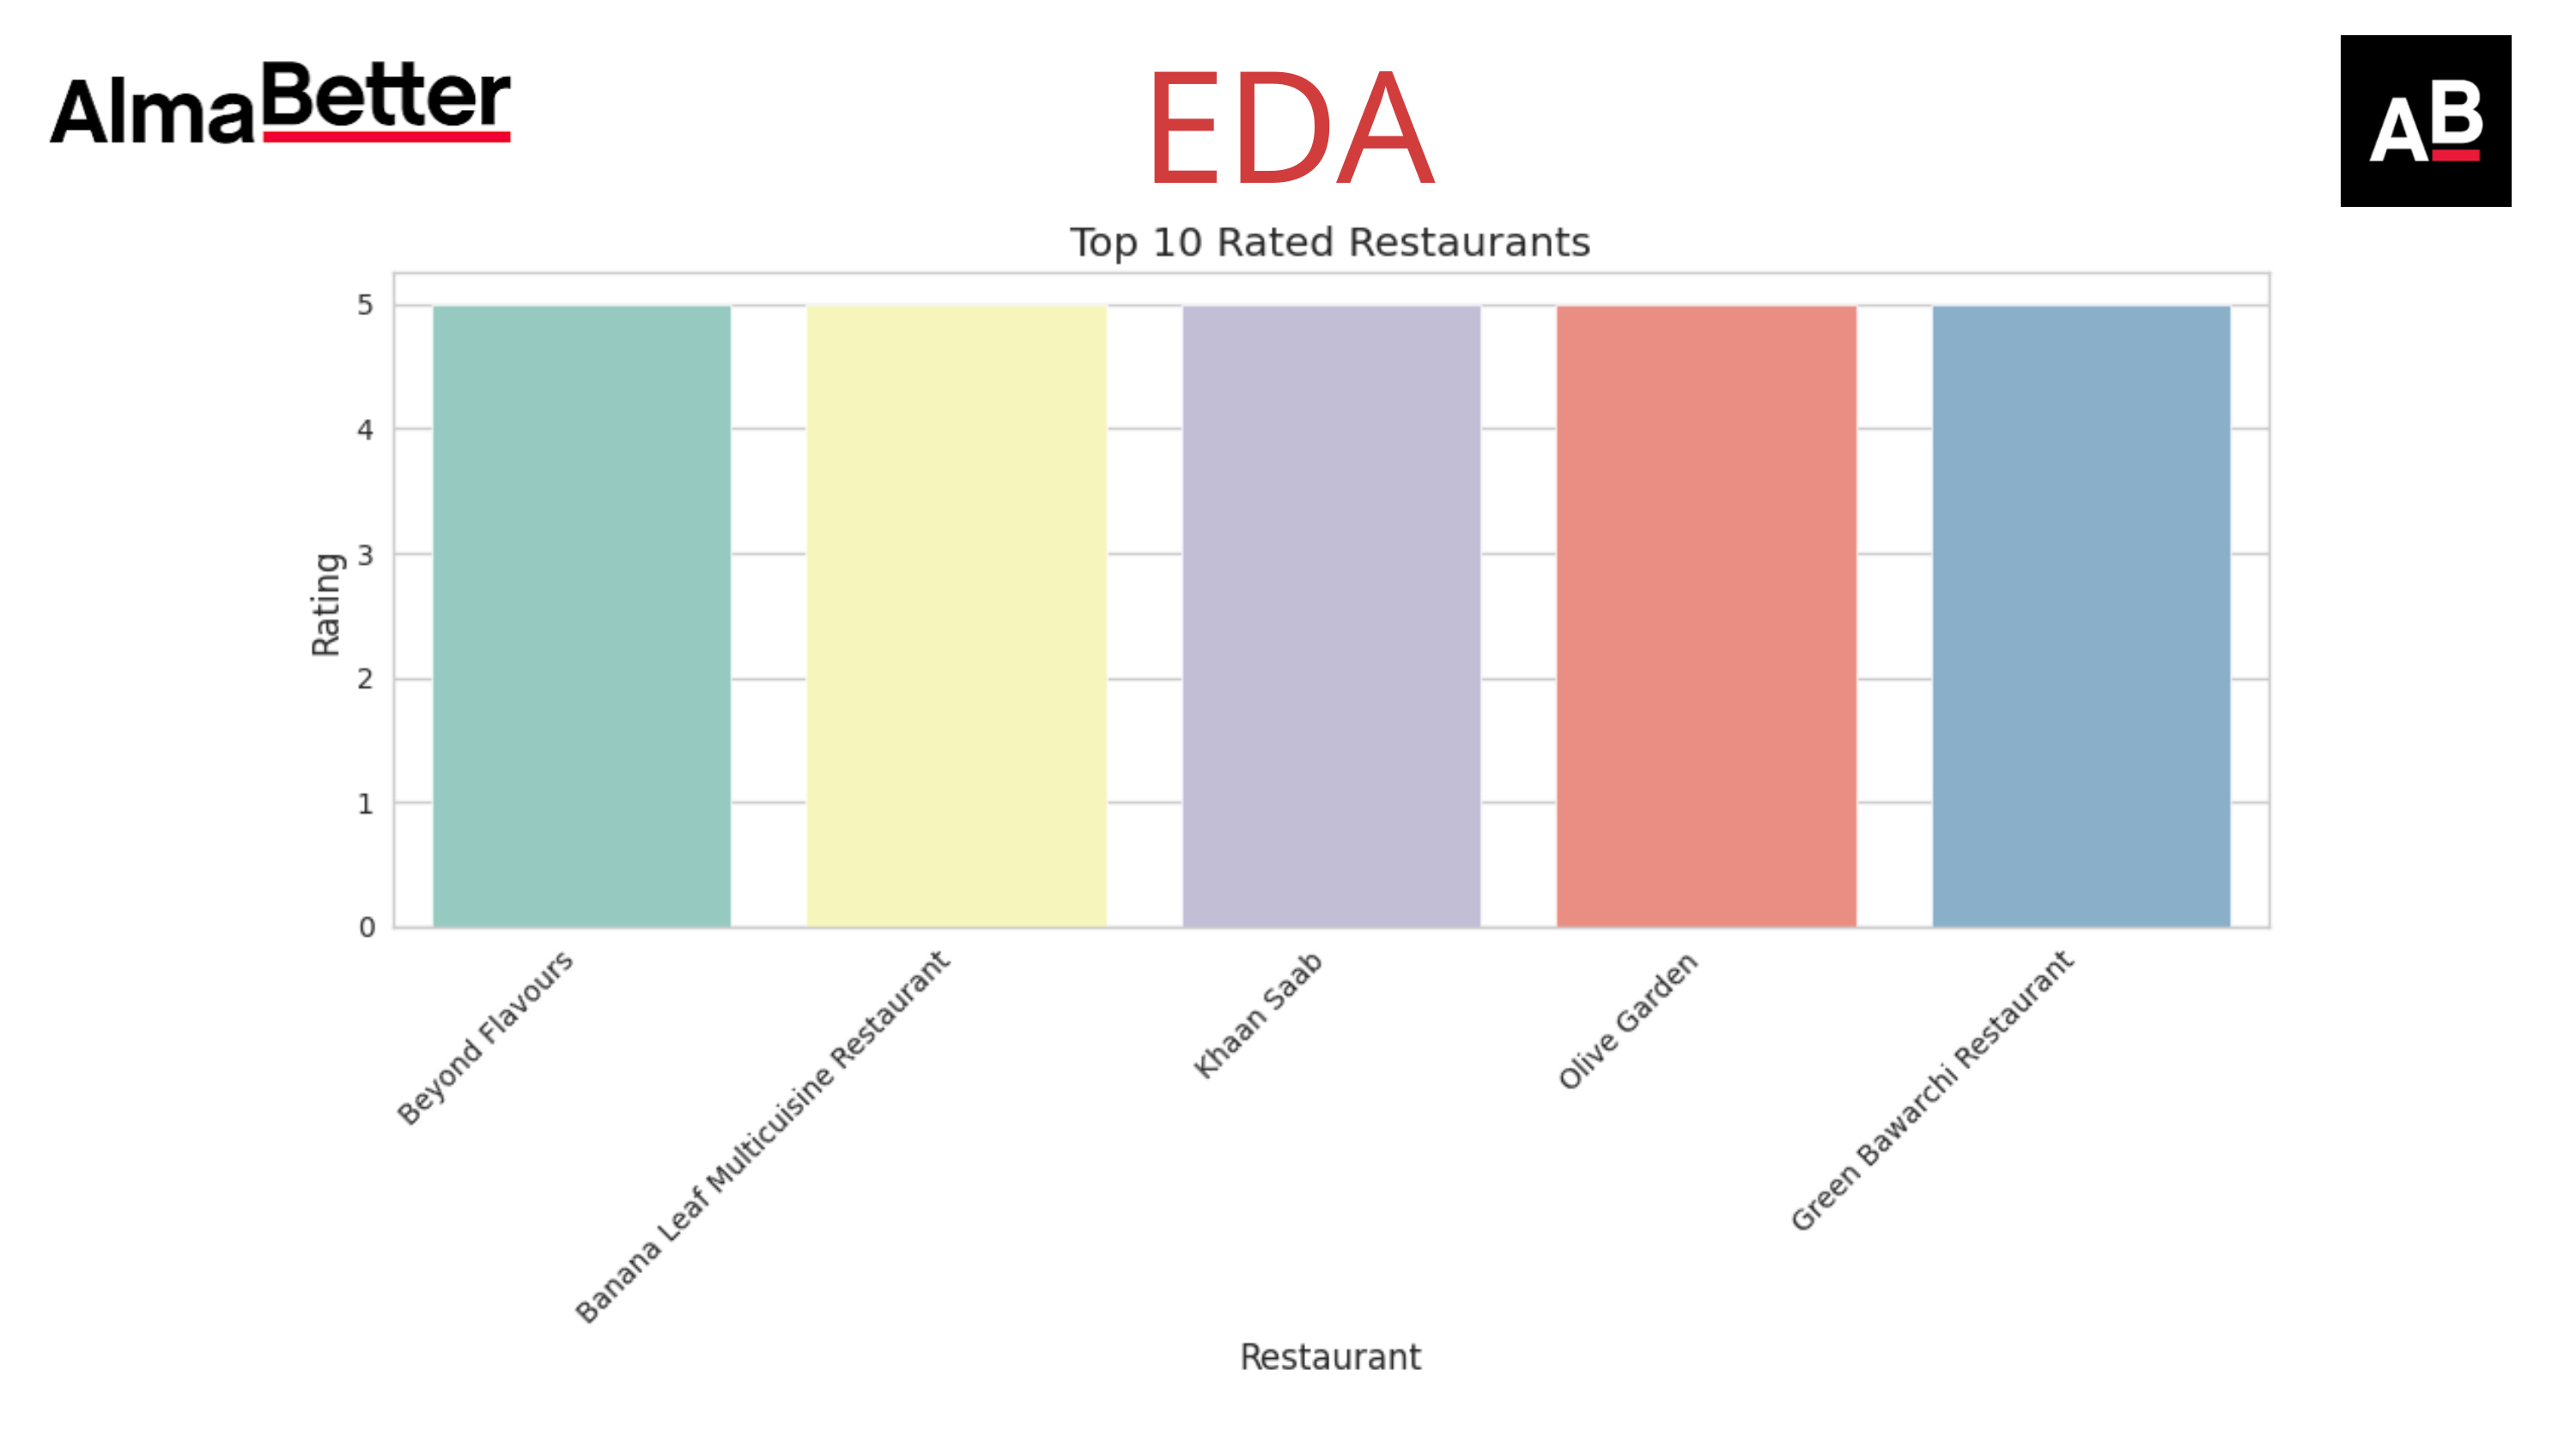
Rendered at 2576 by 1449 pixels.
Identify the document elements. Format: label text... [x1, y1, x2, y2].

text_box [289, 206, 2287, 1398]
text_box [0, 0, 561, 207]
text_box [2340, 35, 2512, 207]
text_box EDA [1127, 0, 1449, 215]
